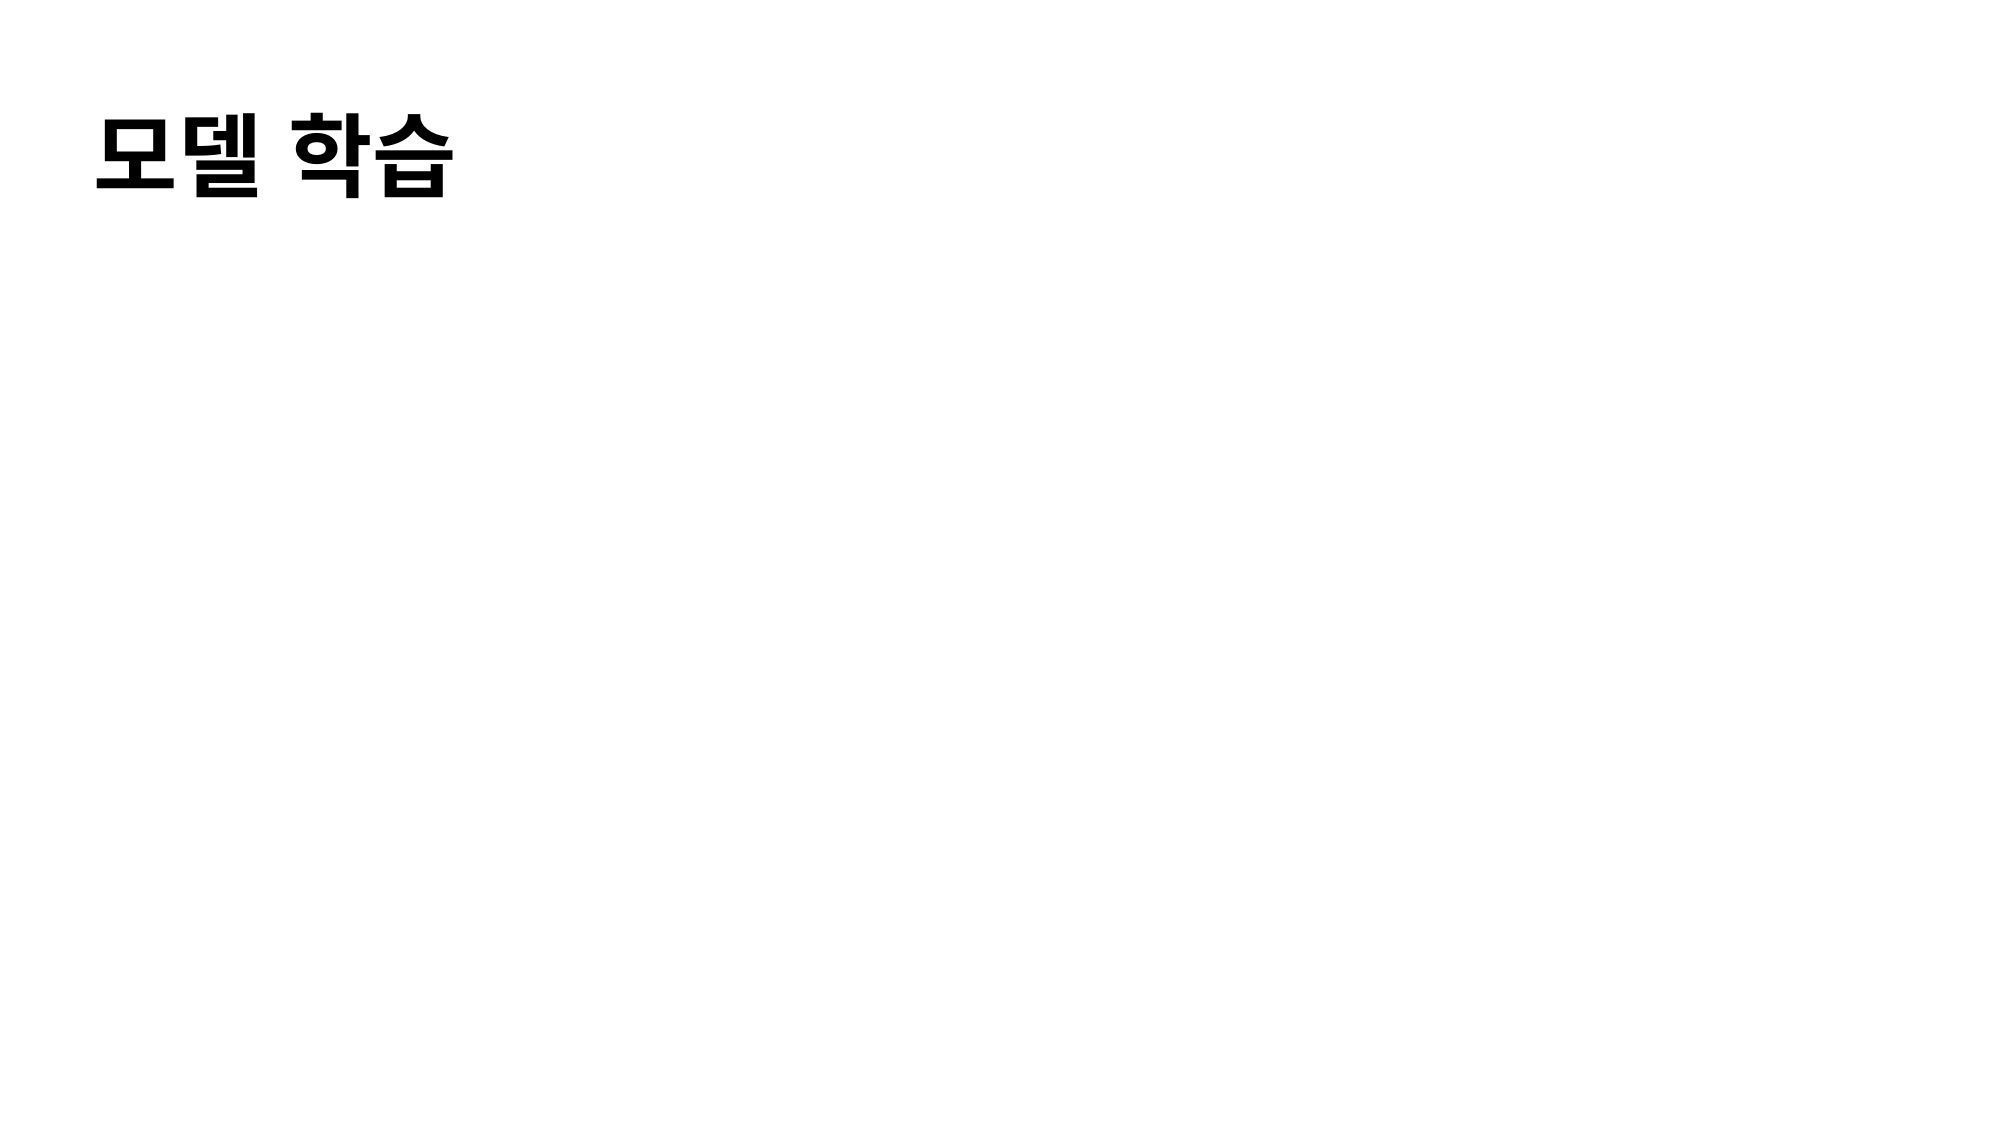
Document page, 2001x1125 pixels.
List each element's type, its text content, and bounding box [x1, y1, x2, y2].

title 모델 학습 [79, 52, 1804, 270]
